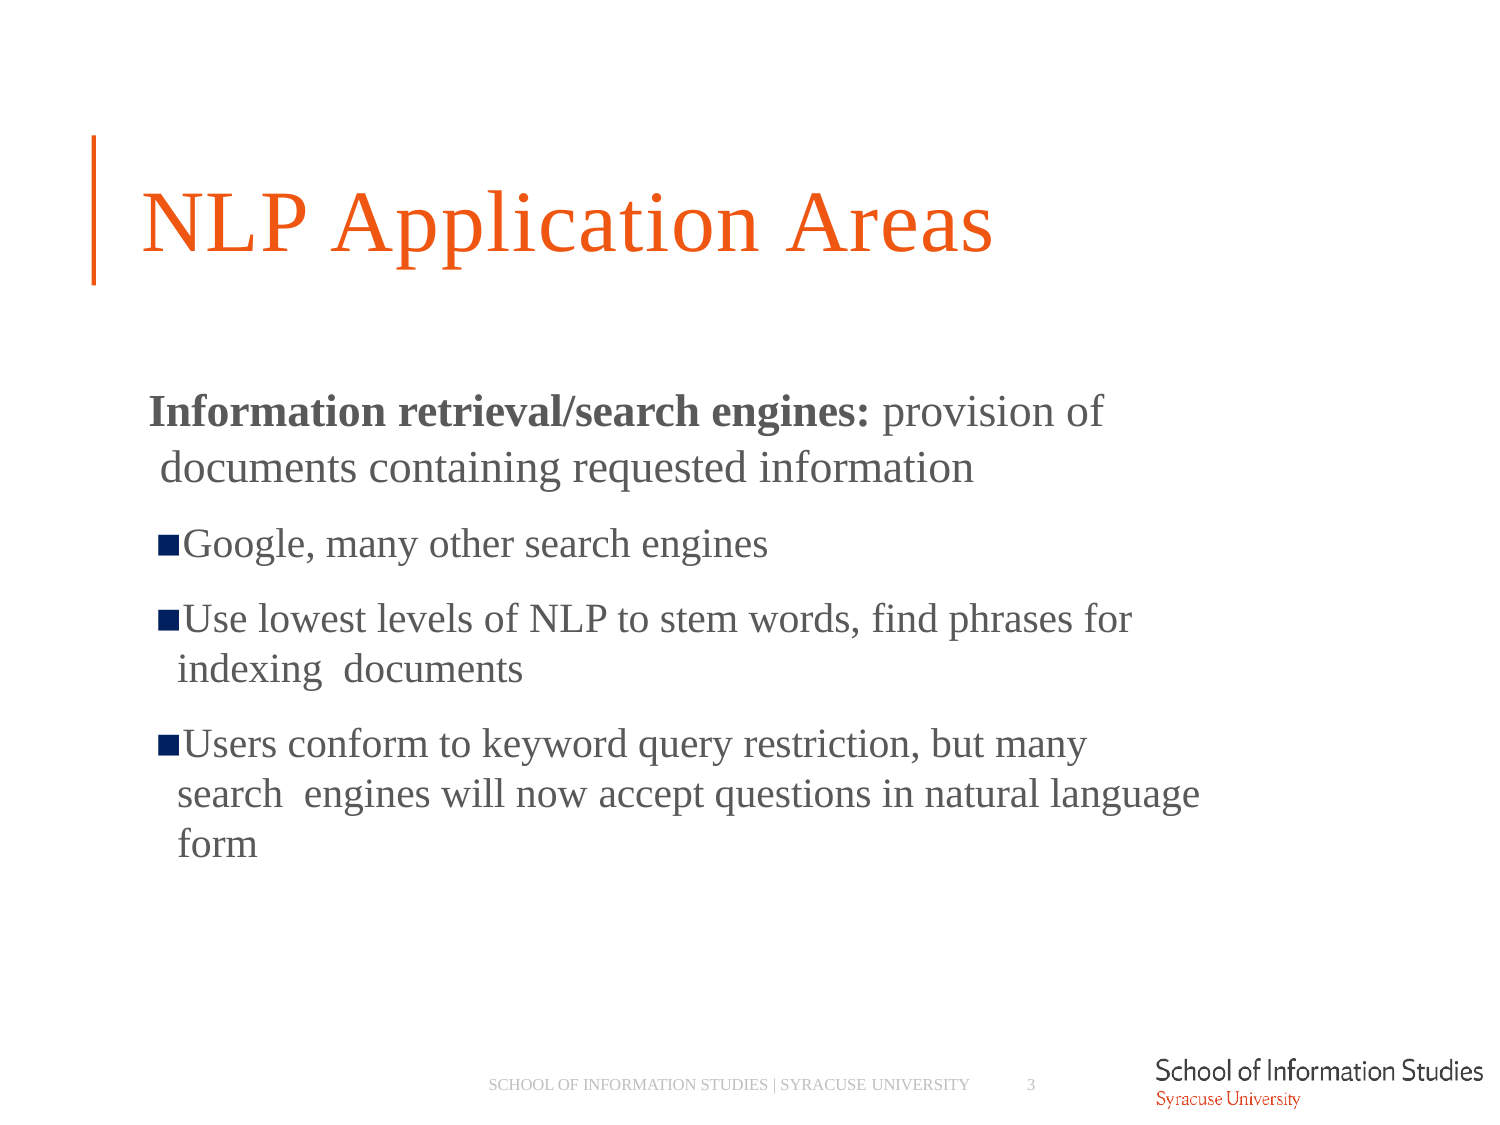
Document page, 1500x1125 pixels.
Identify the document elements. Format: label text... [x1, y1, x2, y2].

slide_number 3 [1020, 1073, 1042, 1125]
text_box Information retrieval/search engines: provision of documents containing requested information Google, many other search engines Use lowest levels of NLP to stem words, find phrases for indexing documents Users conform to keyword query restriction, but many search engines will now accept questions in natural language form [146, 378, 1285, 866]
title NLP Application Areas [138, 162, 998, 353]
picture [1156, 1058, 1483, 1109]
footer SCHOOL OF INFORMATION STUDIES | SYRACUSE UNIVERSITY [486, 1073, 979, 1125]
